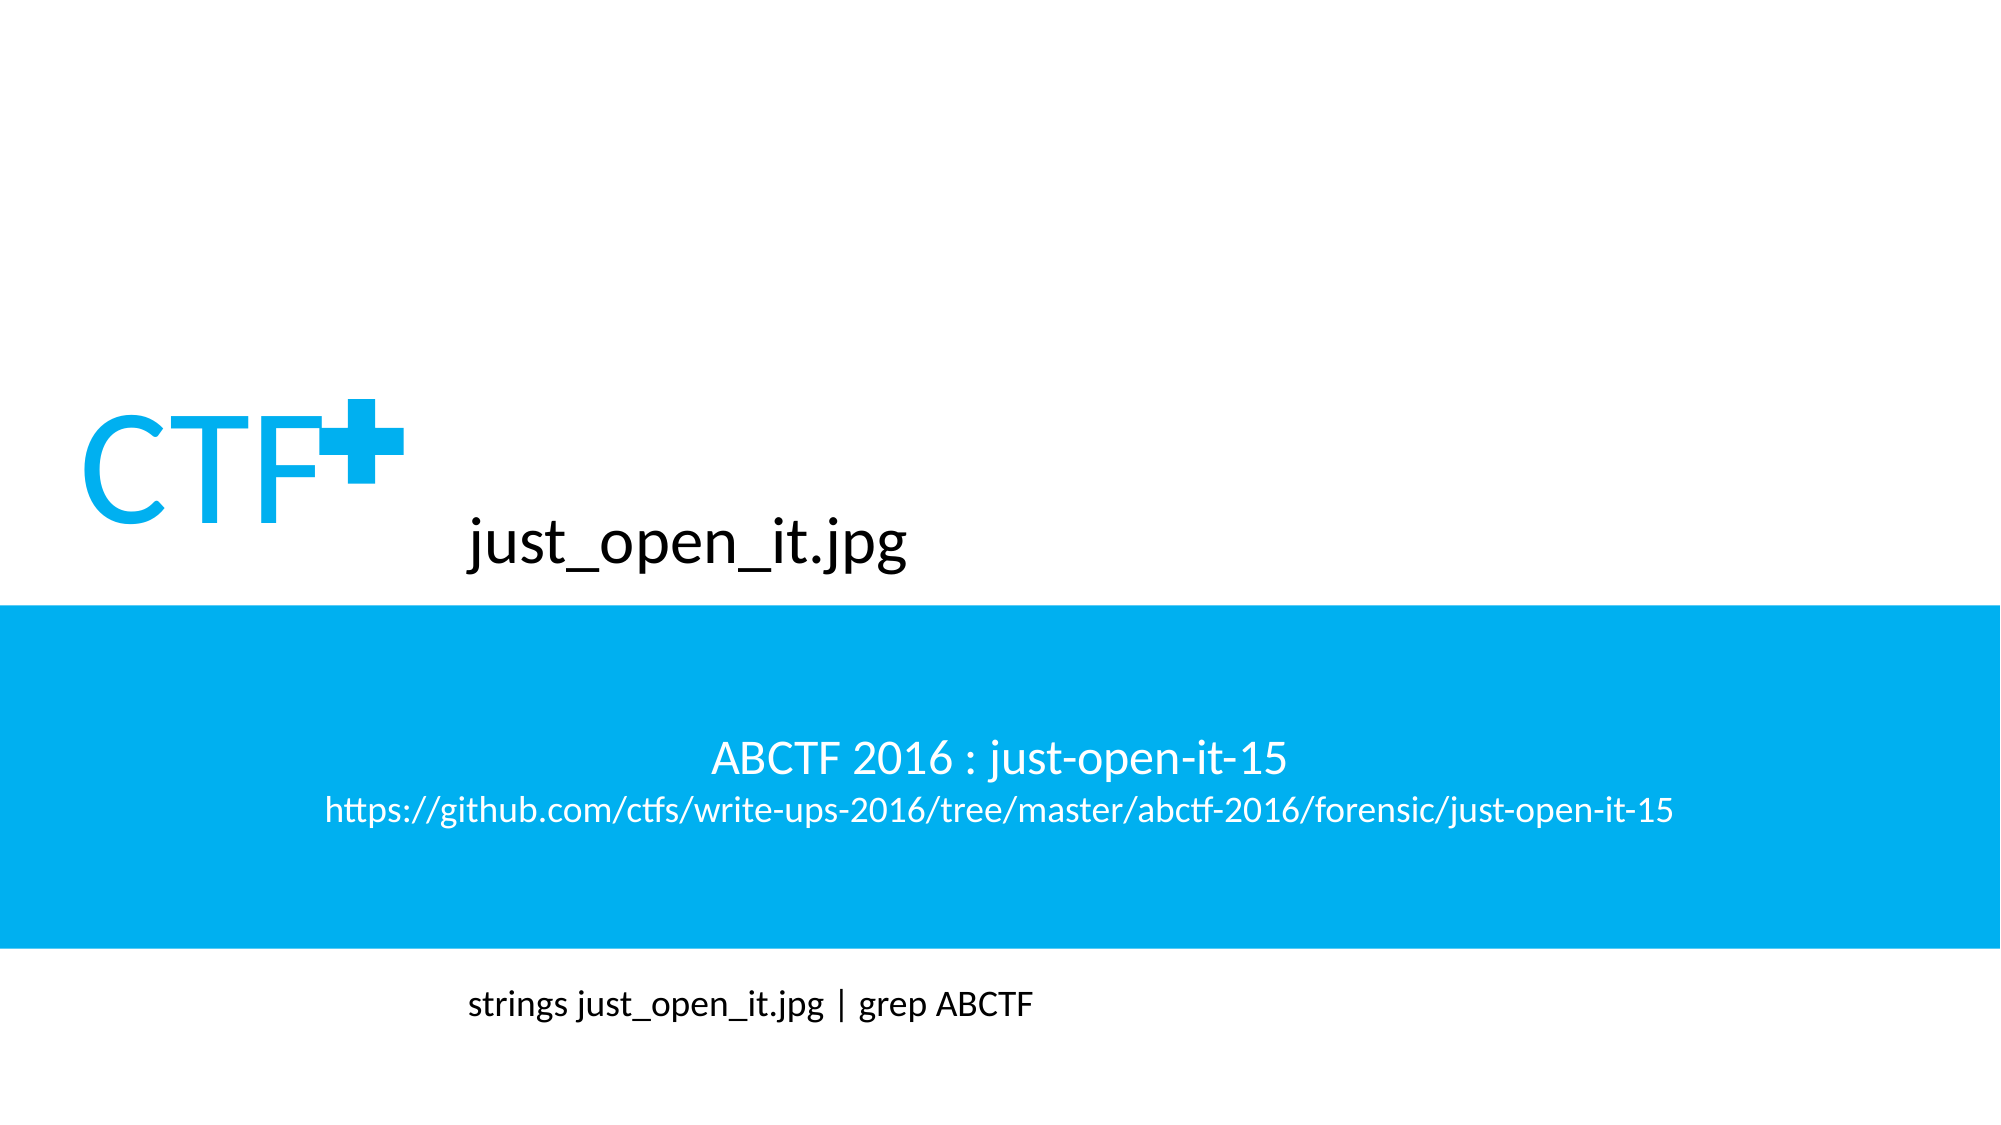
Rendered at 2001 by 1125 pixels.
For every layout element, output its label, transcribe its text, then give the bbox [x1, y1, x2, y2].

text_box [318, 398, 405, 485]
text_box strings just_open_it.jpg | grep ABCTF [453, 971, 1050, 1032]
text_box just_open_it.jpg [453, 489, 924, 585]
text_box CTF [64, 349, 343, 564]
text_box ABCTF 2016 : just-open-it-15 https://github.com/ctfs/write-ups-2016/tree/master/abctf-2016/forensic/just-open-it-15 [0, 604, 2000, 950]
